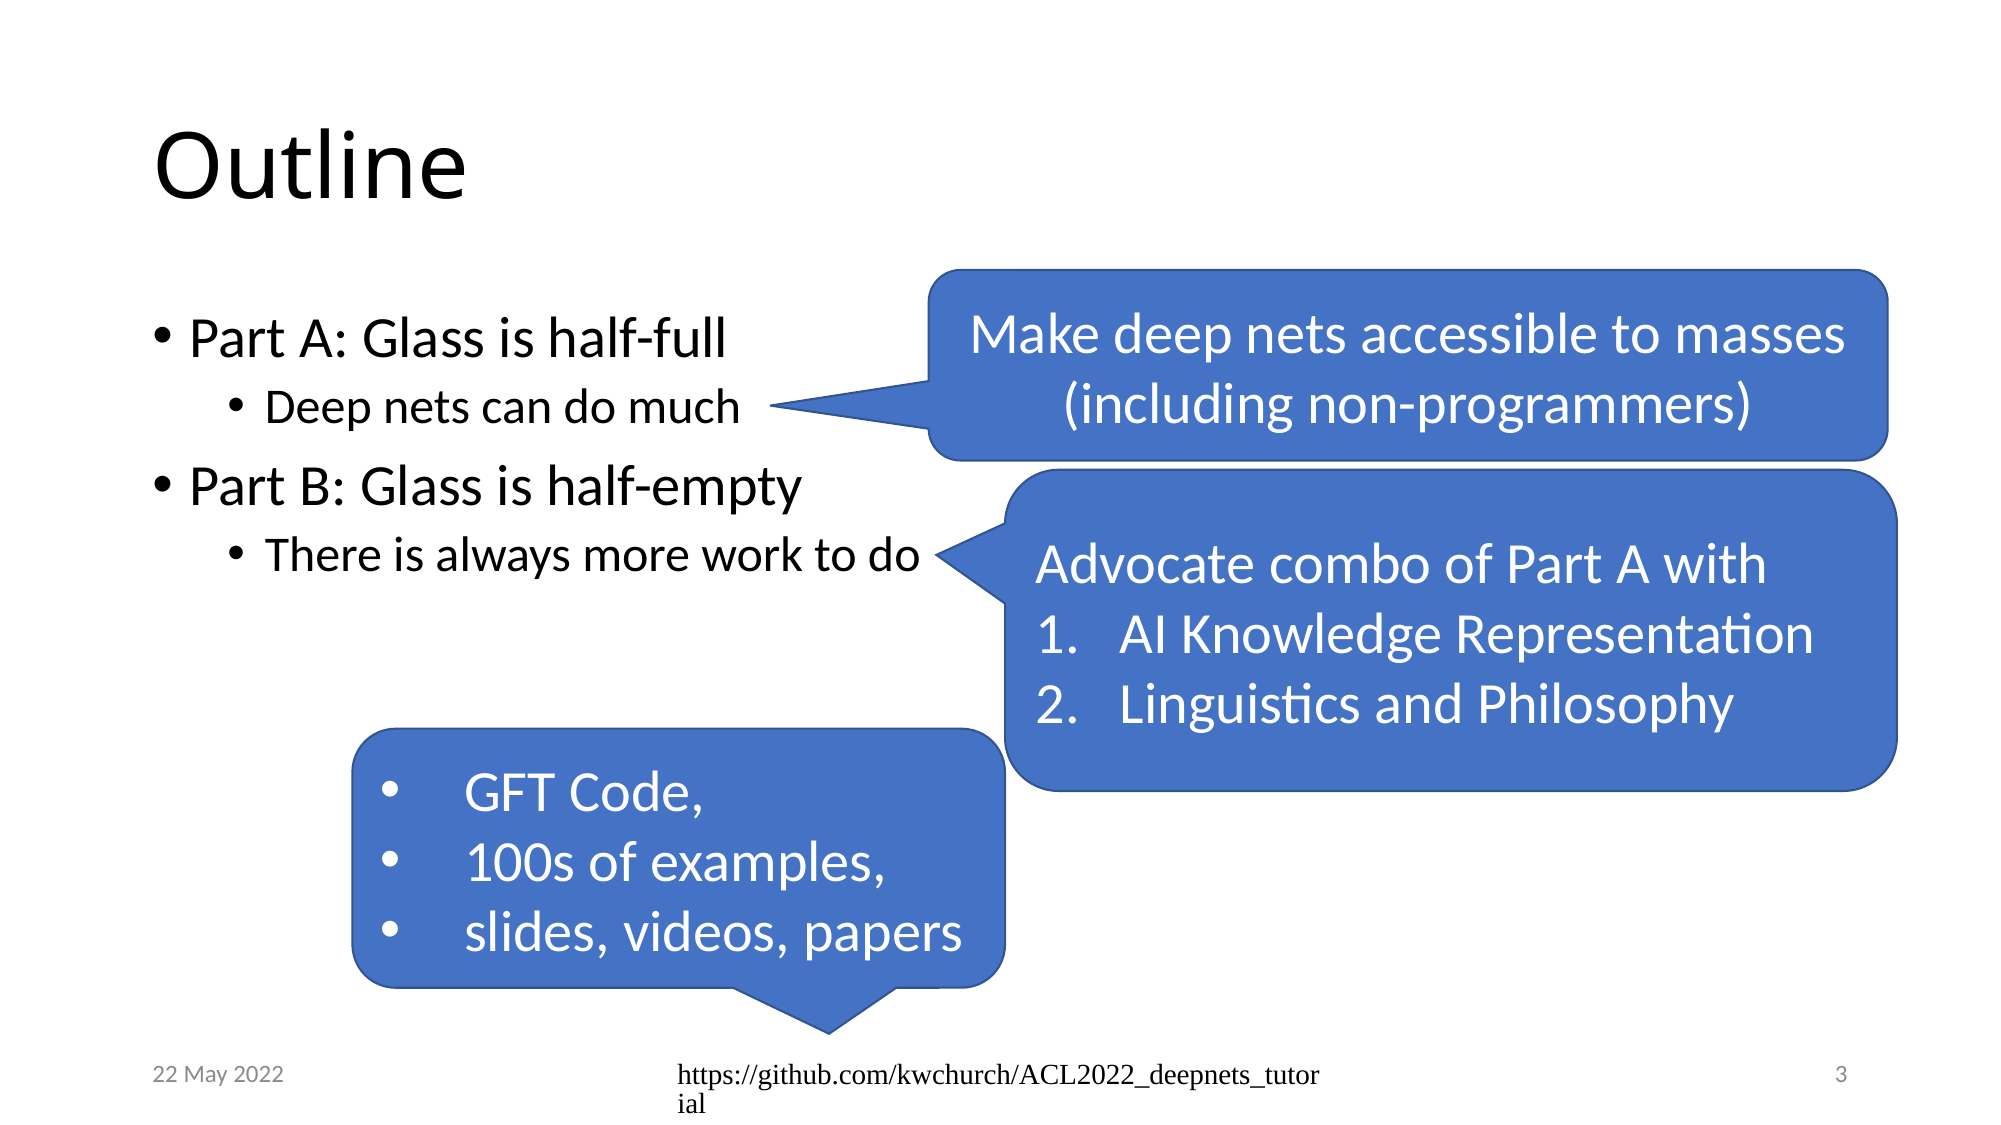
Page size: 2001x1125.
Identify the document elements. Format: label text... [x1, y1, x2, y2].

slide_number 3 [1412, 1042, 1863, 1103]
text_box Advocate combo of Part A with AI Knowledge Representation Linguistics and Philosophy [934, 468, 1898, 793]
text_box GFT Code, 100s of examples, slides, videos, papers [351, 727, 1007, 1035]
list Part A: Glass is half-full Deep nets can do much Part B: Glass is half-empty There is always more work to do [137, 299, 1863, 1014]
title Outline [137, 59, 1863, 278]
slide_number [137, 1042, 588, 1103]
text_box Make deep nets accessible to masses (including non-programmers) [769, 268, 1889, 462]
footer https://github.com/kwchurch/ACL2022_deepnets_tutorial [662, 1042, 1338, 1103]
